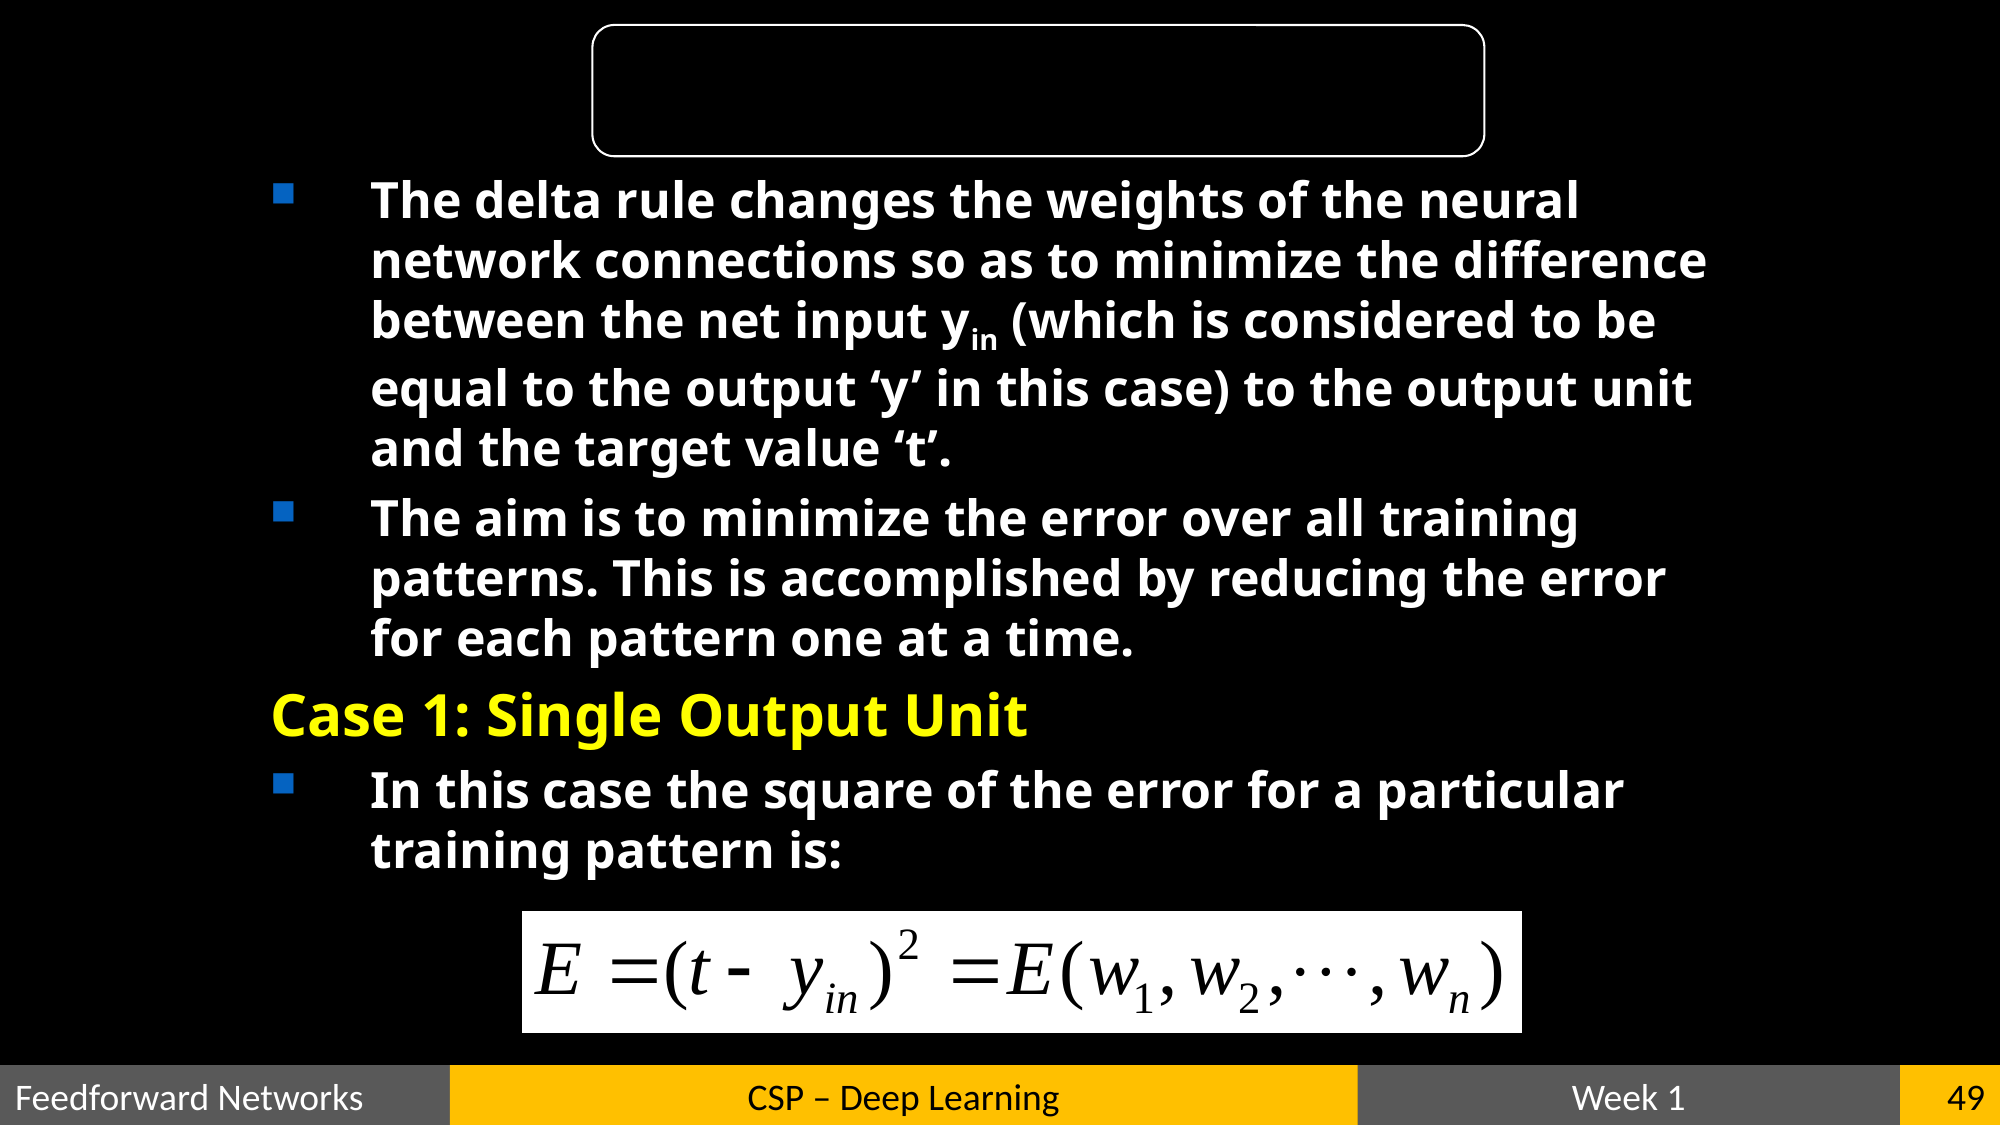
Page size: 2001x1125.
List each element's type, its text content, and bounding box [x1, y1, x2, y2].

text_box The delta rule changes the weights of the neural network connections so as to minimize the difference between the net input yin (which is considered to be equal to the output ‘y’ in this case) to the output unit and the target value ‘t’. The aim is to minimize the error over all training patterns. This is accomplished by reducing the error for each pattern one at a time. Case 1: Single Output Unit In this case the square of the error for a particular training pattern is: [255, 160, 1756, 1125]
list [521, 910, 1522, 1033]
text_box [592, 24, 1485, 157]
